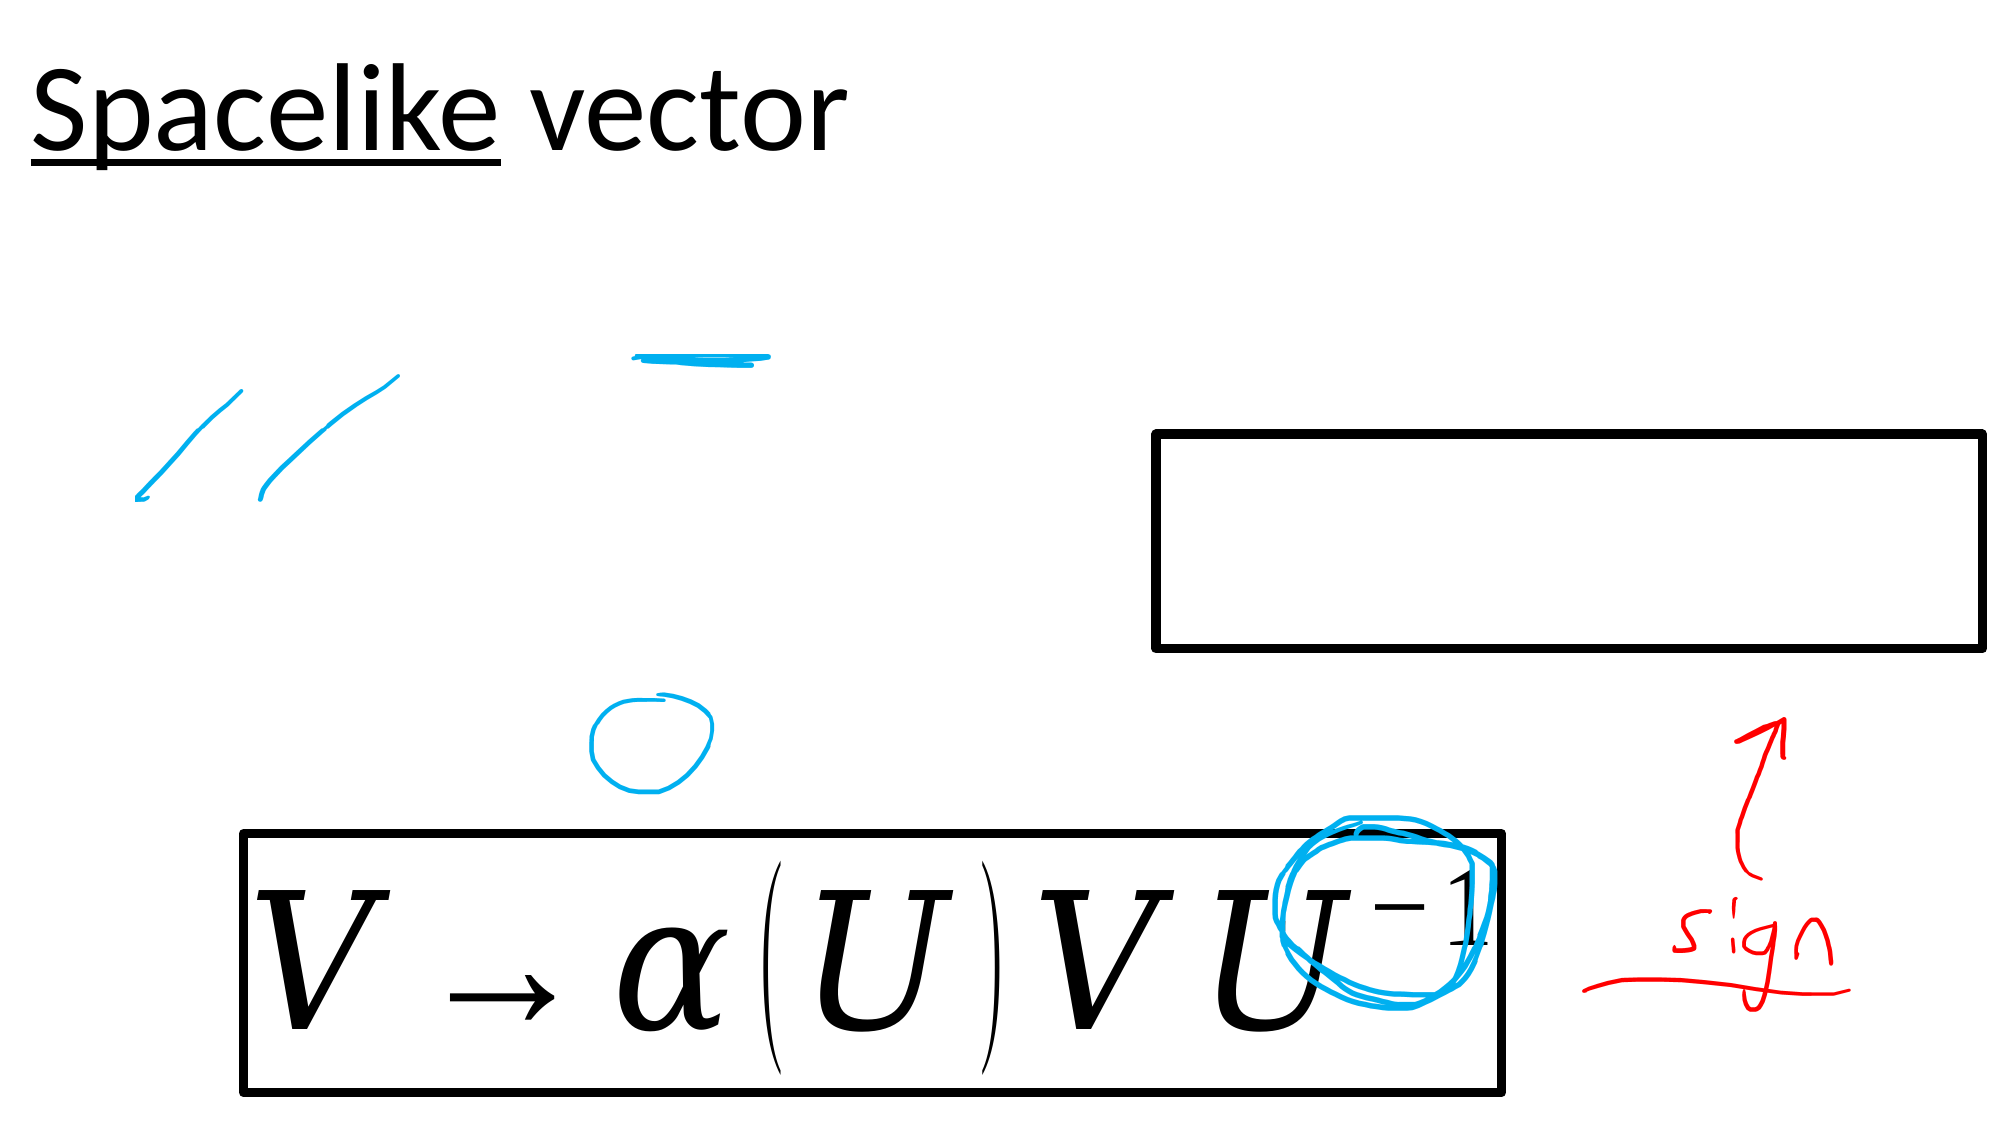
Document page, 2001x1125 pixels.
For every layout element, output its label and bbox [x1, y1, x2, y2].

picture [135, 354, 1861, 1021]
